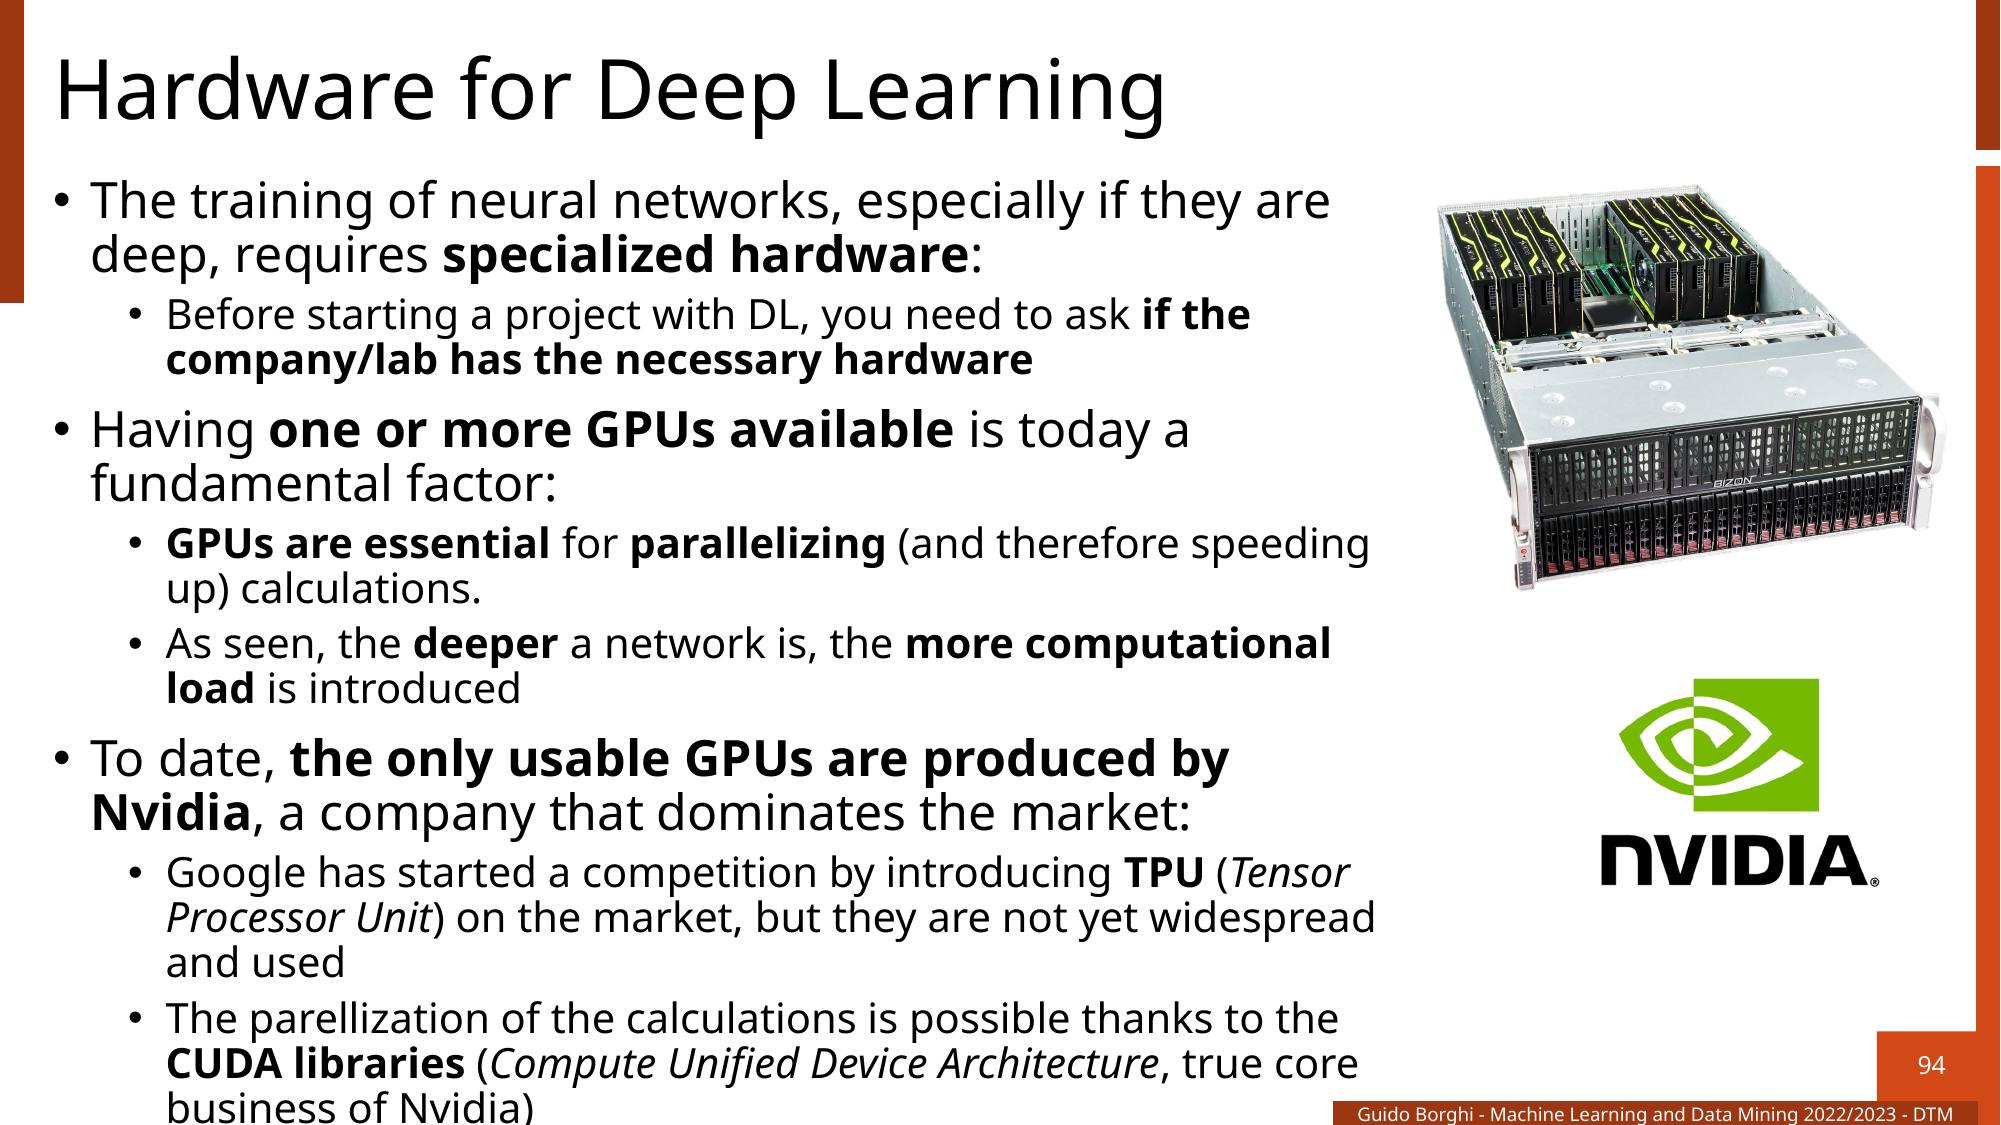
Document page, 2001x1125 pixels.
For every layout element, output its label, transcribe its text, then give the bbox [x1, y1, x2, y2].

list The training of neural networks, especially if they are deep, requires specialized hardware: Before starting a project with DL, you need to ask if the company/lab has the necessary hardware Having one or more GPUs available is today a fundamental factor: GPUs are essential for parallelizing (and therefore speeding up) calculations. As seen, the deeper a network is, the more computational load is introduced To date, the only usable GPUs are produced by Nvidia, a company that dominates the market: Google has started a competition by introducing TPU (Tensor Processor Unit) on the market, but they are not yet widespread and used The parellization of the calculations is possible thanks to the CUDA libraries (Compute Unified Device Architecture, true core business of Nvidia) [38, 167, 1404, 1014]
title Hardware for Deep Learning [38, 36, 1952, 150]
slide_number 94 [1876, 1031, 1987, 1103]
picture [1431, 126, 1952, 941]
